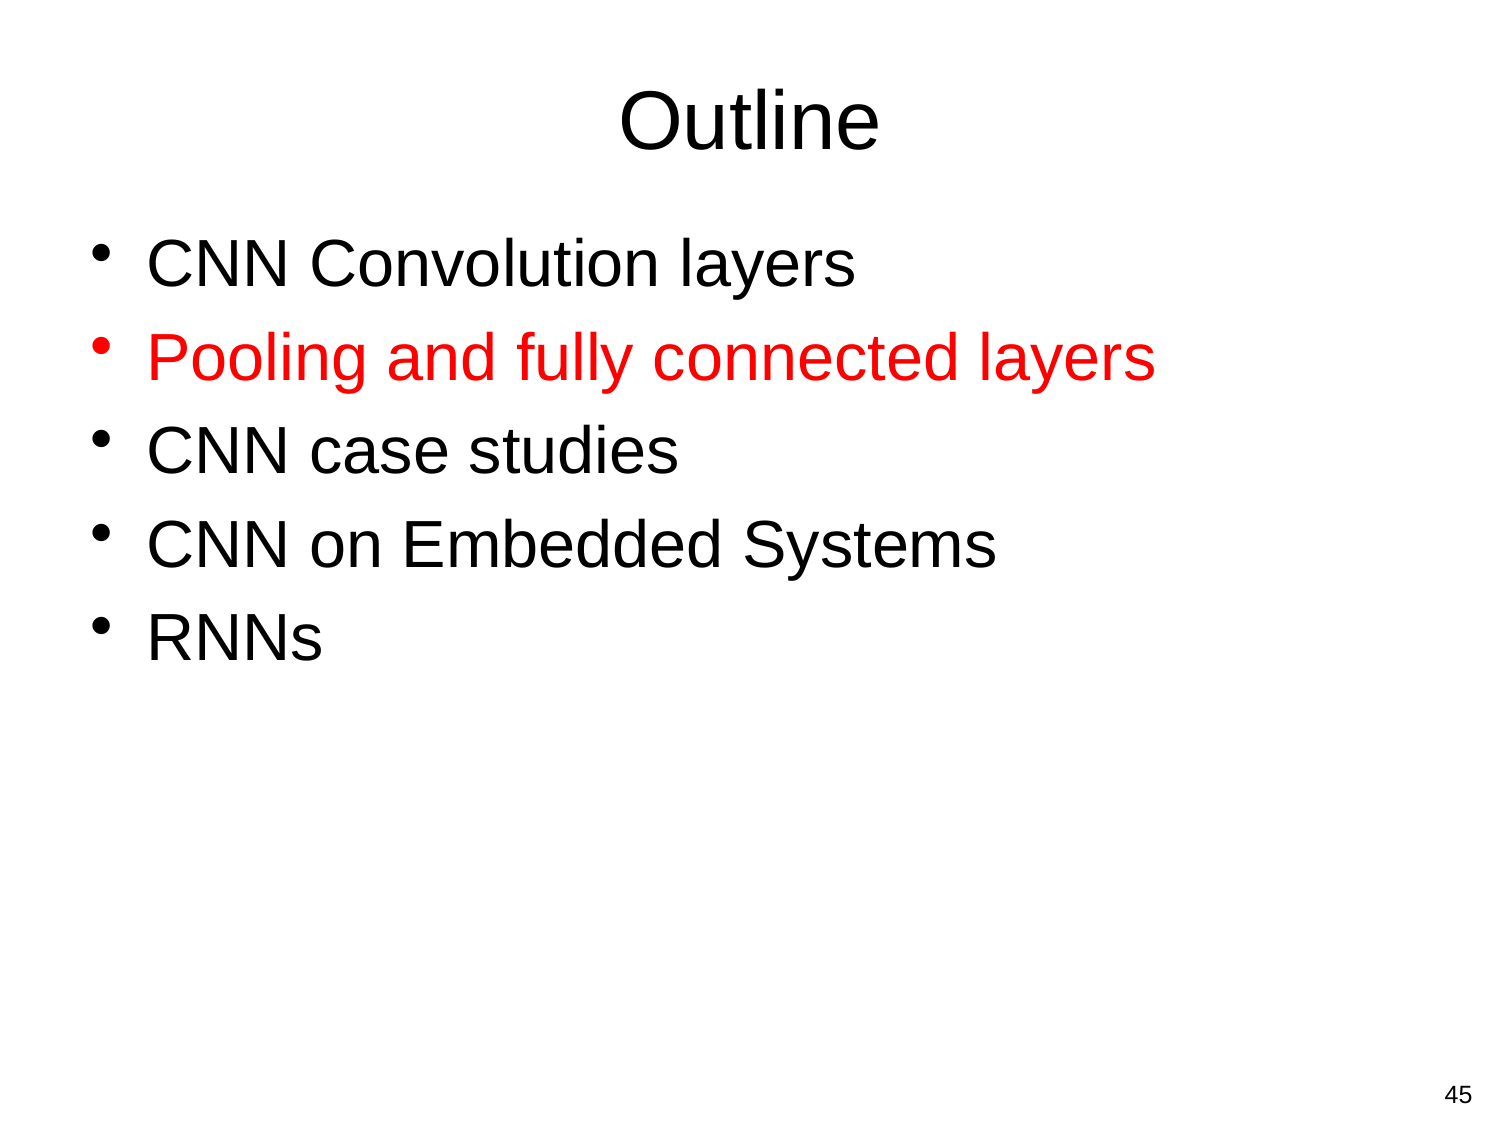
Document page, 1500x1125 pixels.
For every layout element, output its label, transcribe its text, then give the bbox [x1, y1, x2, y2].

list CNN Convolution layers Pooling and fully connected layers CNN case studies CNN on Embedded Systems RNNs [74, 212, 1426, 1051]
slide_number 45 [1137, 1070, 1488, 1112]
title Outline [74, 44, 1426, 188]
